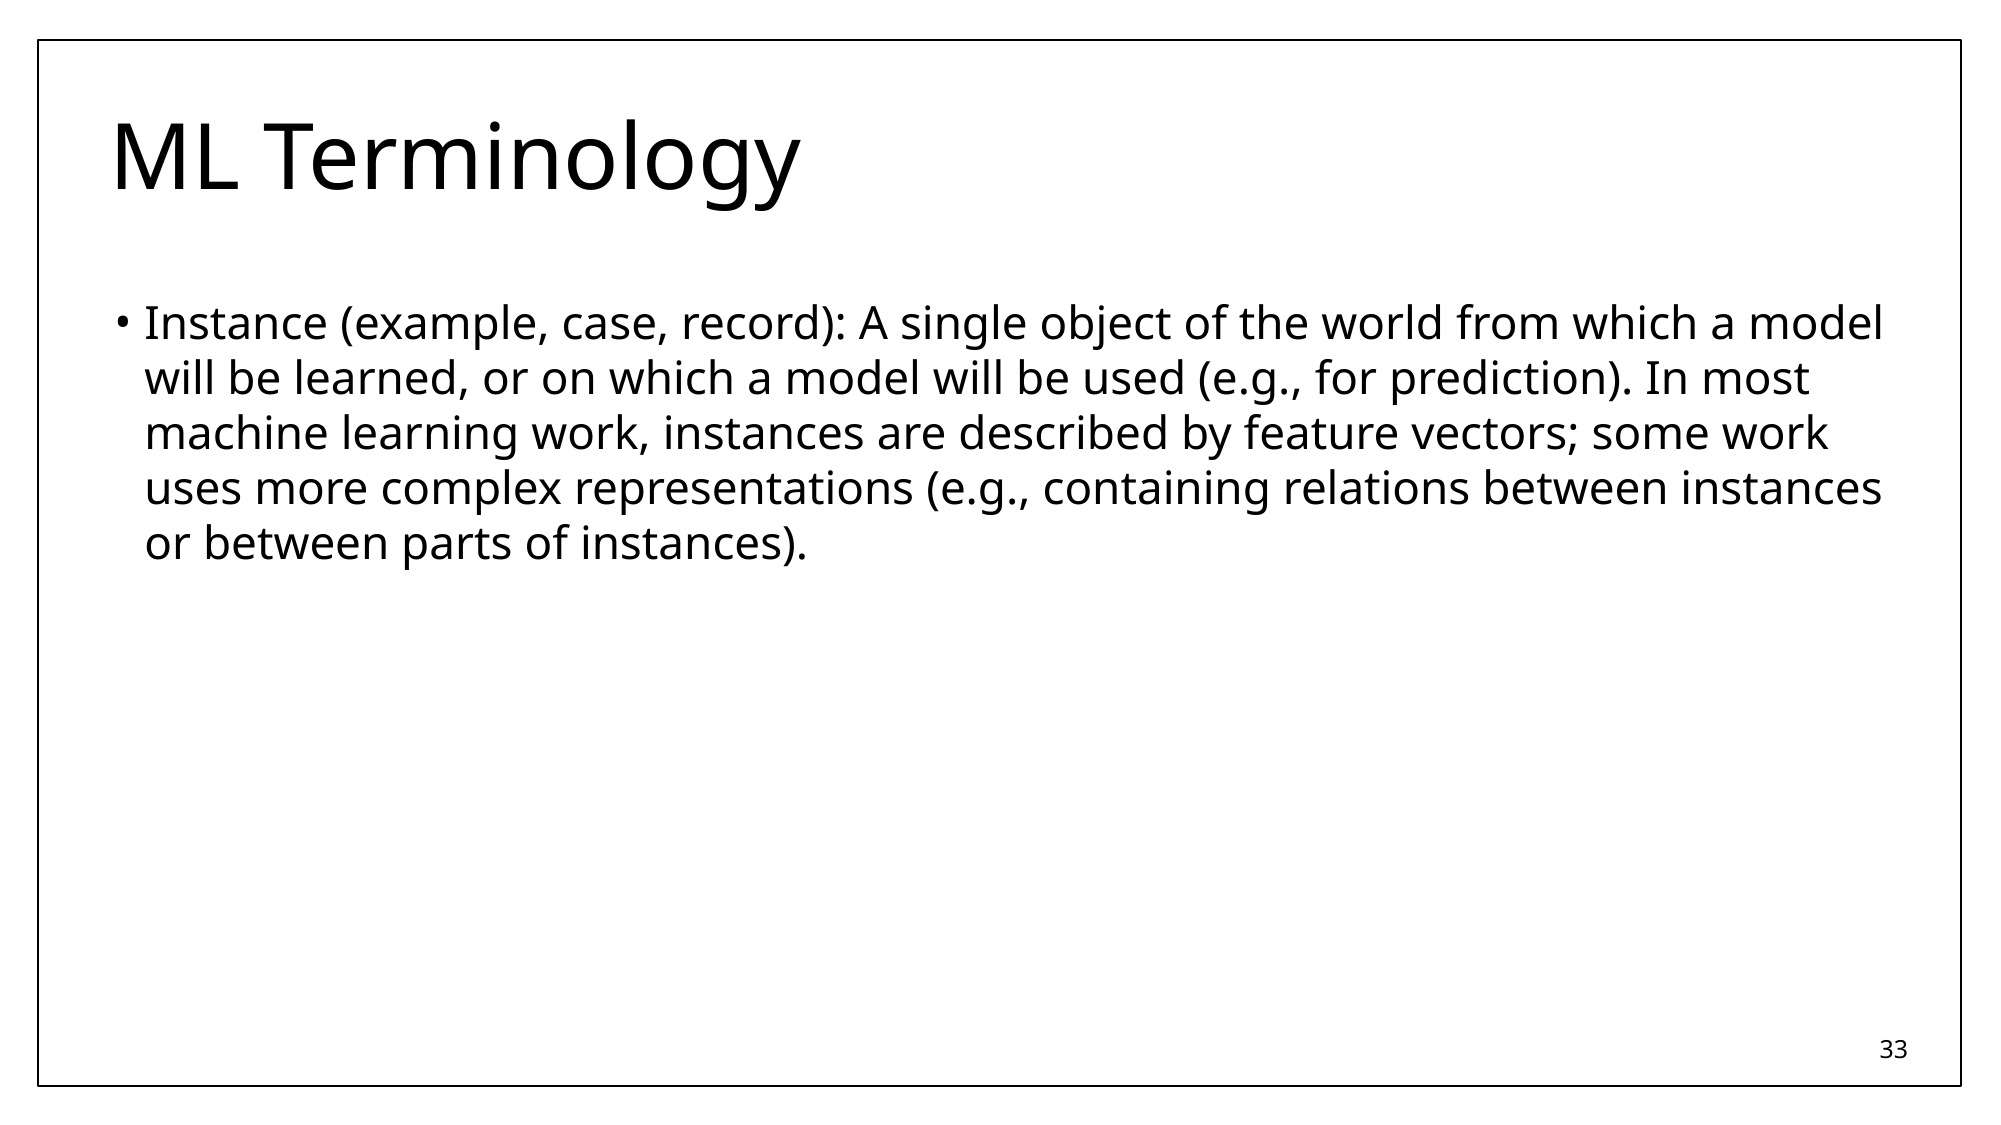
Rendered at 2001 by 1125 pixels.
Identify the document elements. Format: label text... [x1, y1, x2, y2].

slide_number 33 [1643, 1020, 1924, 1081]
list Instance (example, case, record): A single object of the world from which a model will be learned, or on which a model will be used (e.g., for prediction). In most machine learning work, instances are described by feature vectors; some work uses more complex representations (e.g., containing relations between instances or between parts of instances). [91, 286, 1924, 997]
title ML Terminology [91, 48, 1924, 271]
